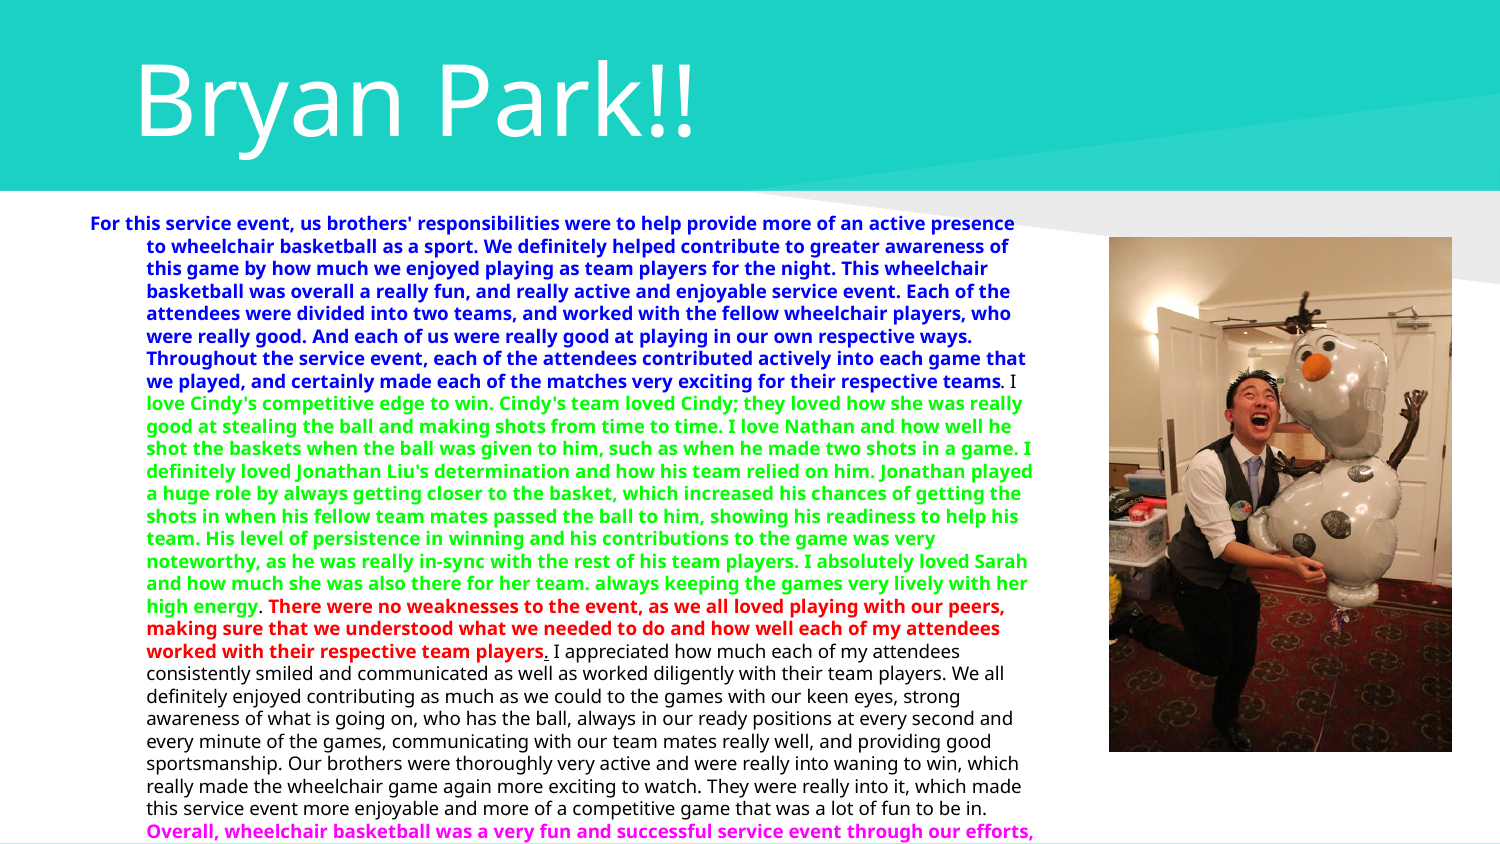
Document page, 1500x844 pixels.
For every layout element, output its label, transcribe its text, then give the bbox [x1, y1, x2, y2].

title Bryan Park!! [67, 25, 1418, 167]
picture [1108, 237, 1453, 752]
list For this service event, us brothers' responsibilities were to help provide more of an active presence to wheelchair basketball as a sport. We definitely helped contribute to greater awareness of this game by how much we enjoyed playing as team players for the night. This wheelchair basketball was overall a really fun, and really active and enjoyable service event. Each of the attendees were divided into two teams, and worked with the fellow wheelchair players, who were really good. And each of us were really good at playing in our own respective ways. Throughout the service event, each of the attendees contributed actively into each game that we played, and certainly made each of the matches very exciting for their respective teams. I love Cindy's competitive edge to win. Cindy's team loved Cindy; they loved how she was really good at stealing the ball and making shots from time to time. I love Nathan and how well he shot the baskets when the ball was given to him, such as when he made two shots in a game. I definitely loved Jonathan Liu's determination and how his team relied on him. Jonathan played a huge role by always getting closer to the basket, which increased his chances of getting the shots in when his fellow team mates passed the ball to him, showing his readiness to help his team. His level of persistence in winning and his contributions to the game was very noteworthy, as he was really in-sync with the rest of his team players. I absolutely loved Sarah and how much she was also there for her team. always keeping the games very lively with her high energy. There were no weaknesses to the event, as we all loved playing with our peers, making sure that we understood what we needed to do and how well each of my attendees worked with their respective team players. I appreciated how much each of my attendees consistently smiled and communicated as well as worked diligently with their team players. We all definitely enjoyed contributing as much as we could to the games with our keen eyes, strong awareness of what is going on, who has the ball, always in our ready positions at every second and every minute of the games, communicating with our team mates really well, and providing good sportsmanship. Our brothers were thoroughly very active and were really into waning to win, which really made the wheelchair game again more exciting to watch. They were really into it, which made this service event more enjoyable and more of a competitive game that was a lot of fun to be in. Overall, wheelchair basketball was a very fun and successful service event through our efforts, through showing our cooperation from how much we kept the games as competitive and lively as possible, and our eagerness to help our team make each and every winning shot count. This was a really good service event. [75, 196, 1053, 808]
